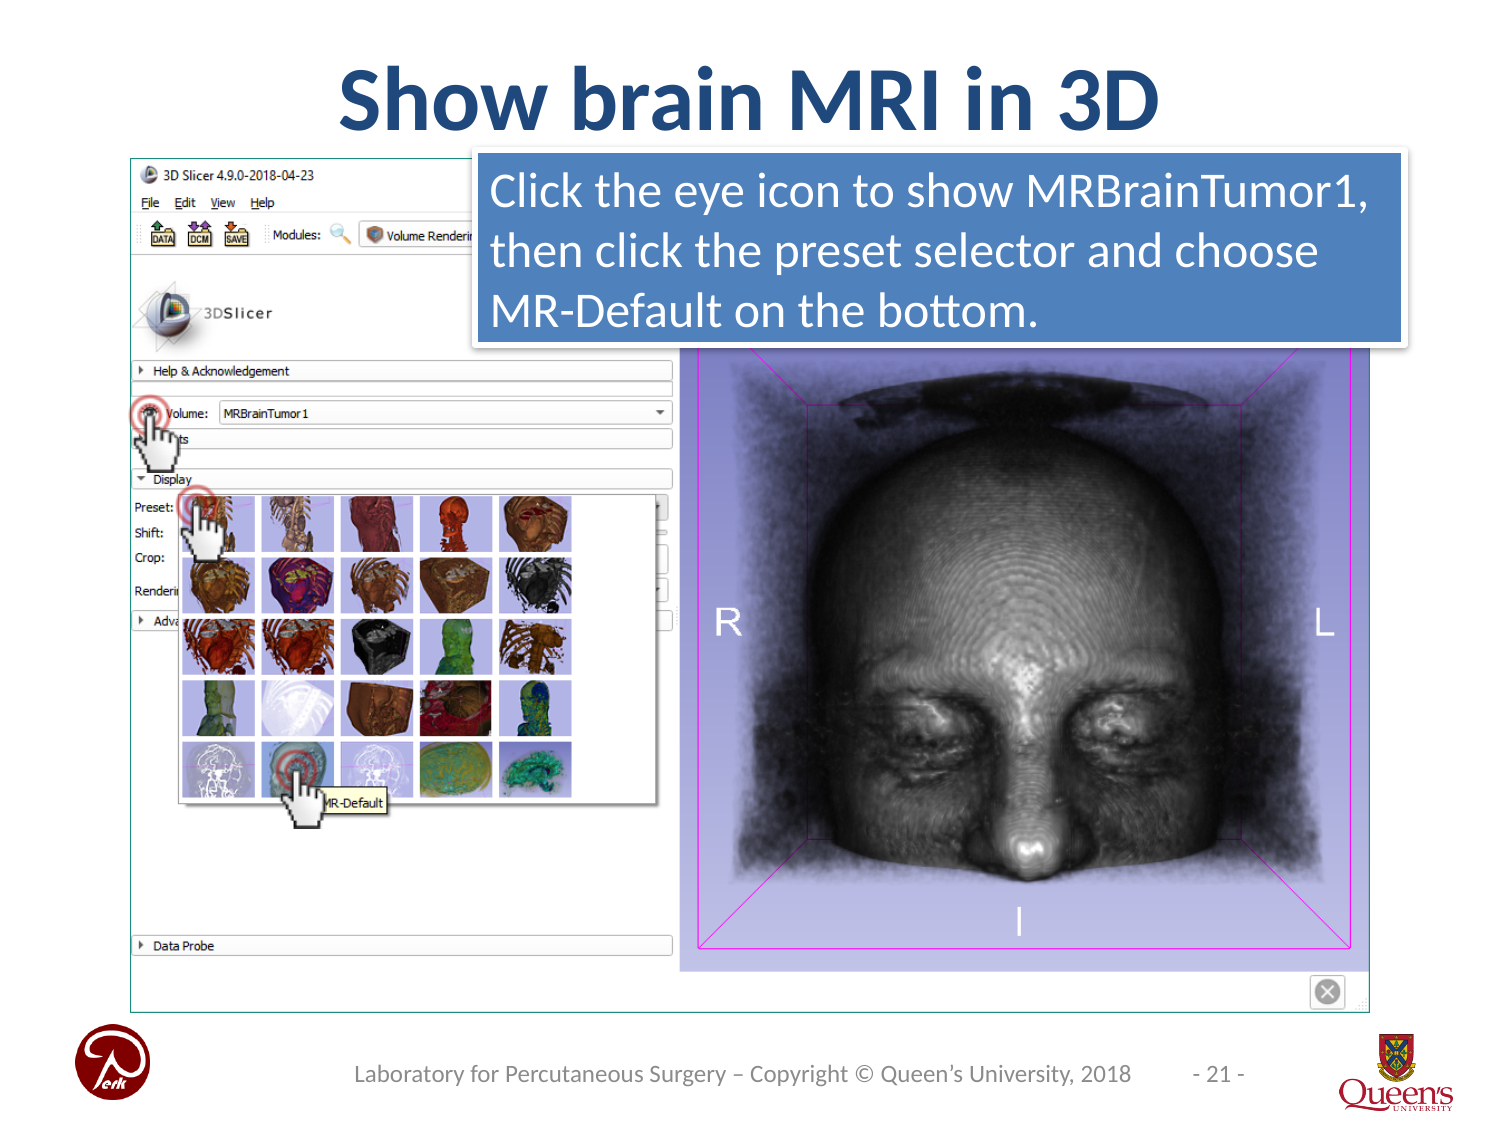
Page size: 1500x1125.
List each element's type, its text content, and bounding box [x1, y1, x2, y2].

picture [75, 1024, 150, 1100]
footer Laboratory for Percutaneous Surgery – Copyright © Queen’s University, 2018 [312, 1042, 1175, 1103]
slide_number - 21 - [1175, 1042, 1263, 1103]
title Show brain MRI in 3D [74, 0, 1426, 188]
picture [1339, 1034, 1453, 1111]
text_box Click the eye icon to show MRBrainTumor1, then click the preset selector and choose MR-Default on the bottom. [472, 147, 1408, 348]
picture [128, 158, 1370, 1013]
